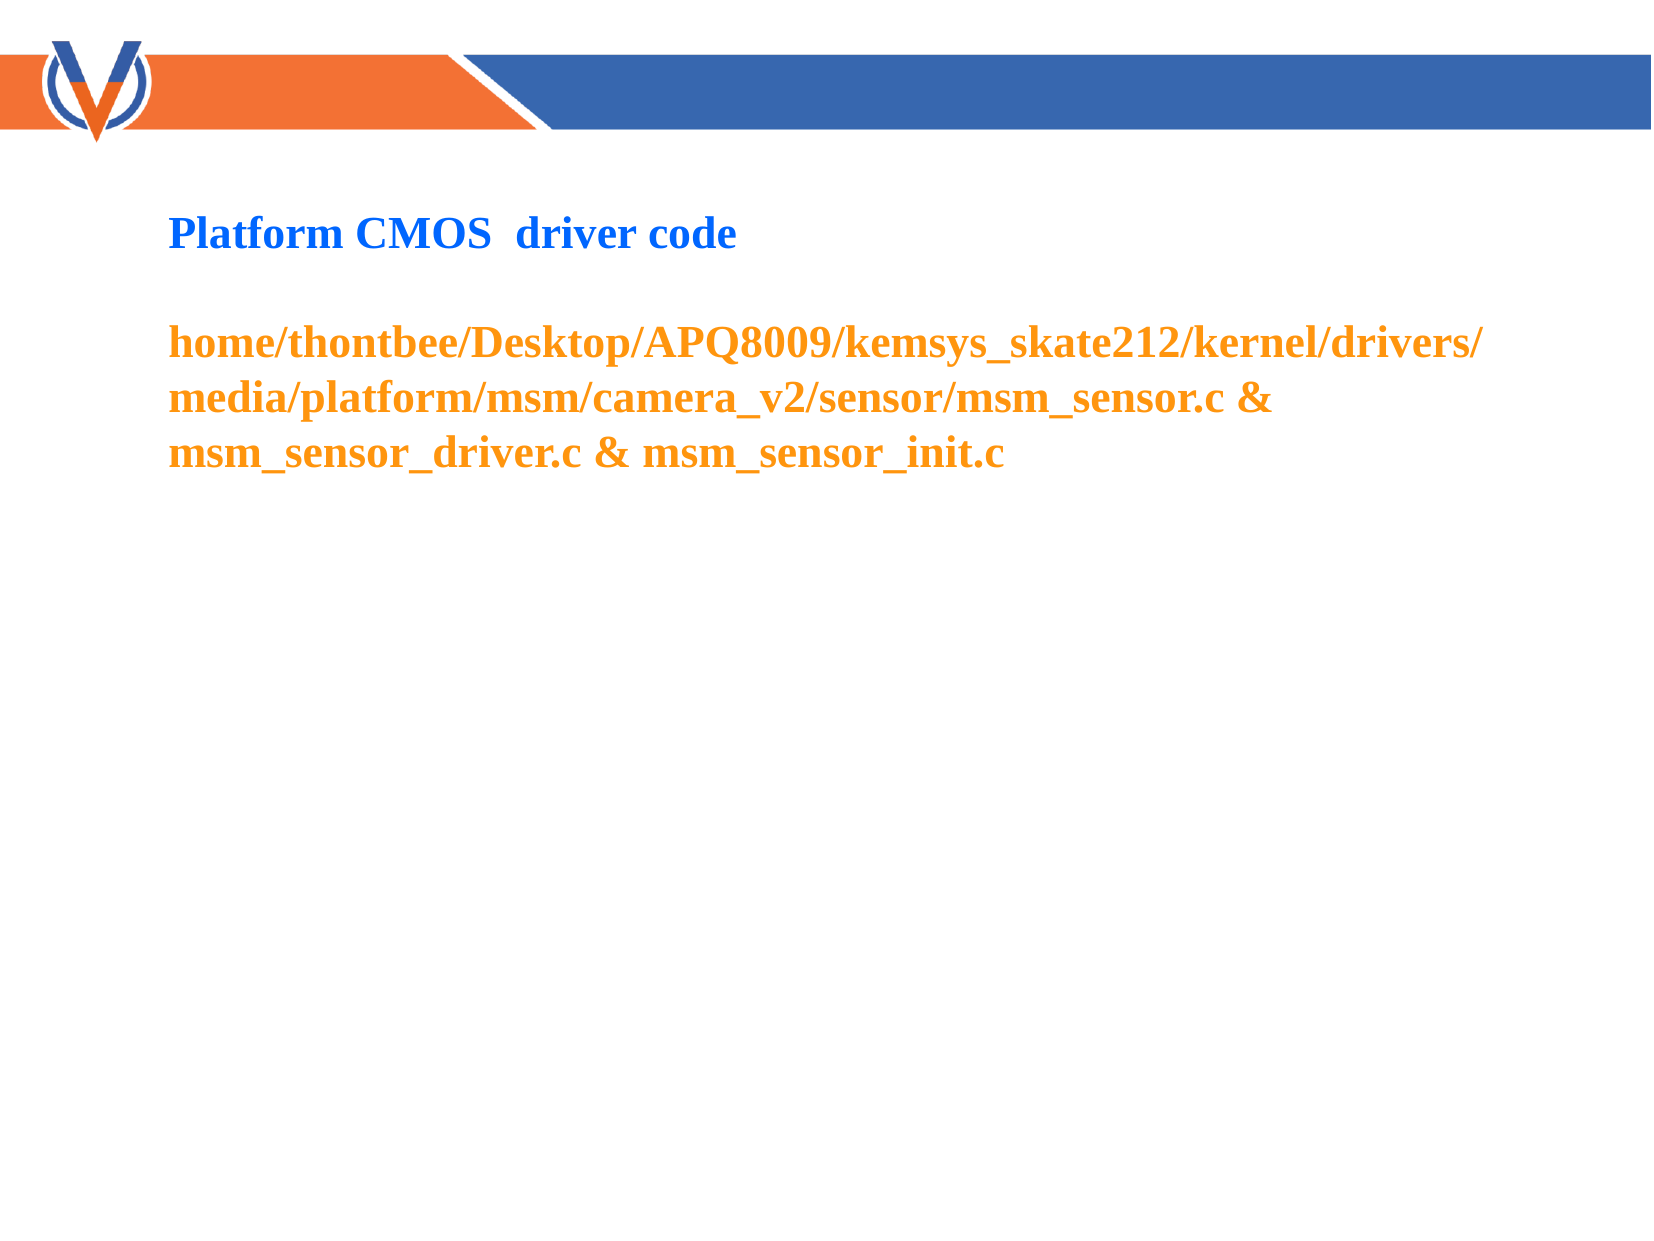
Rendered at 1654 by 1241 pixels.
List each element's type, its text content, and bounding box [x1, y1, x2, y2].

text_box Platform CMOS driver code home/thontbee/Desktop/APQ8009/kemsys_skate212/kernel/drivers/media/platform/msm/camera_v2/sensor/msm_sensor.c & msm_sensor_driver.c & msm_sensor_init.c [153, 194, 1542, 465]
picture [0, 41, 1651, 143]
